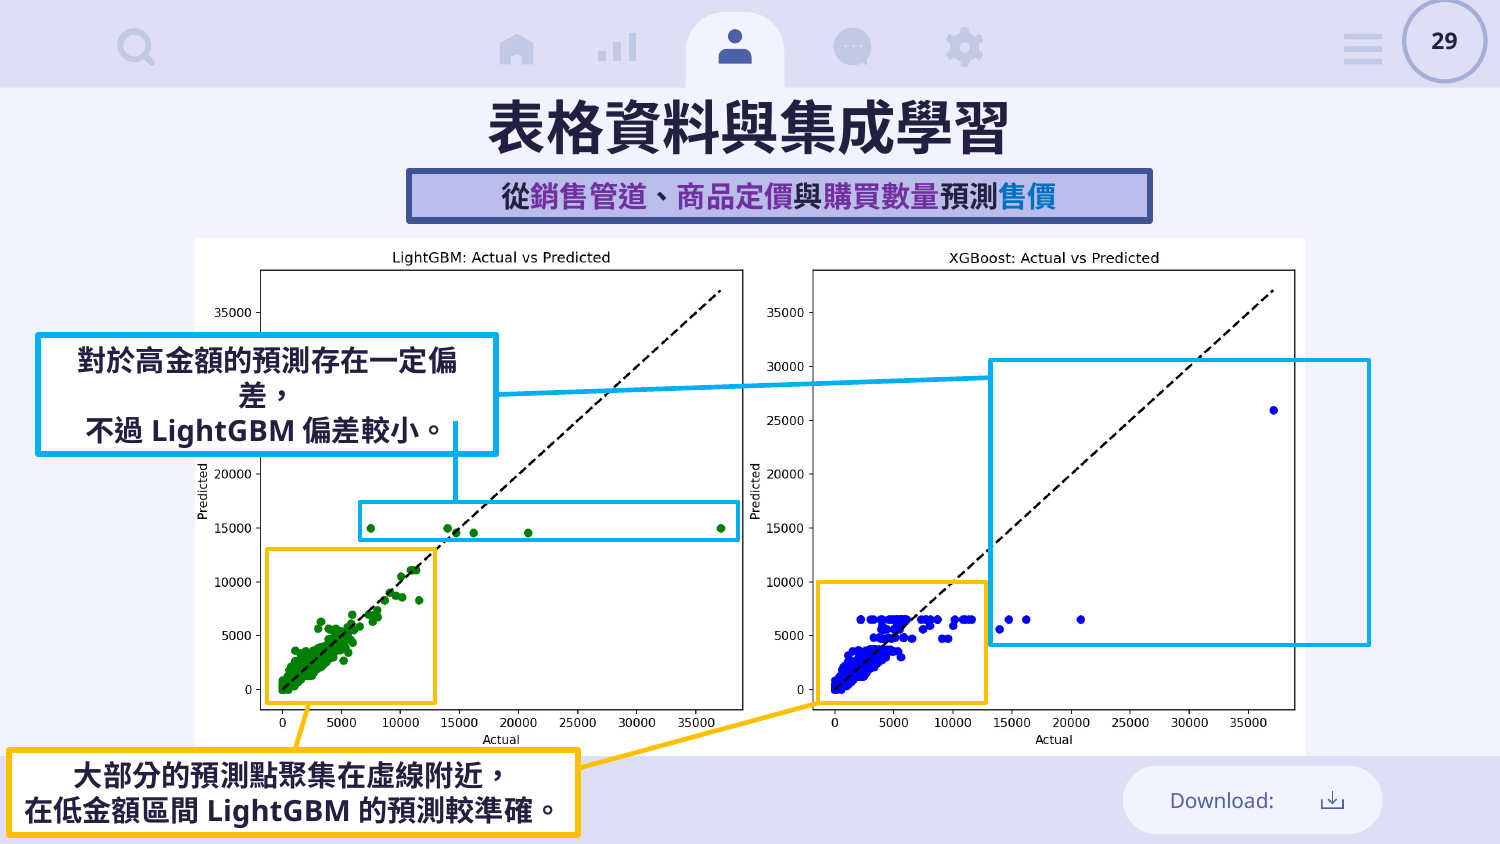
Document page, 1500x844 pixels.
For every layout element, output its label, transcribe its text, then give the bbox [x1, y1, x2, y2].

text_box 大部分的預測點聚集在虛線附近， 在低金額區間LightGBM的預測較準確。 [9, 750, 578, 835]
text_box 29 [1402, 0, 1488, 84]
picture [195, 238, 1305, 377]
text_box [294, 702, 310, 751]
text_box [1310, 358, 1371, 647]
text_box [579, 702, 819, 769]
text_box 對於高金額的預測存在一定偏差， 不過LightGBM偏差較小。 [38, 334, 190, 455]
picture [363, 505, 735, 537]
picture [195, 339, 492, 450]
picture [994, 363, 1305, 642]
text_box 從銷售管道、商品定價與購買數量預測售價 [408, 170, 1150, 221]
picture [500, 378, 875, 391]
title 表格資料與集成學習 [118, 75, 1382, 170]
picture [195, 381, 1305, 757]
